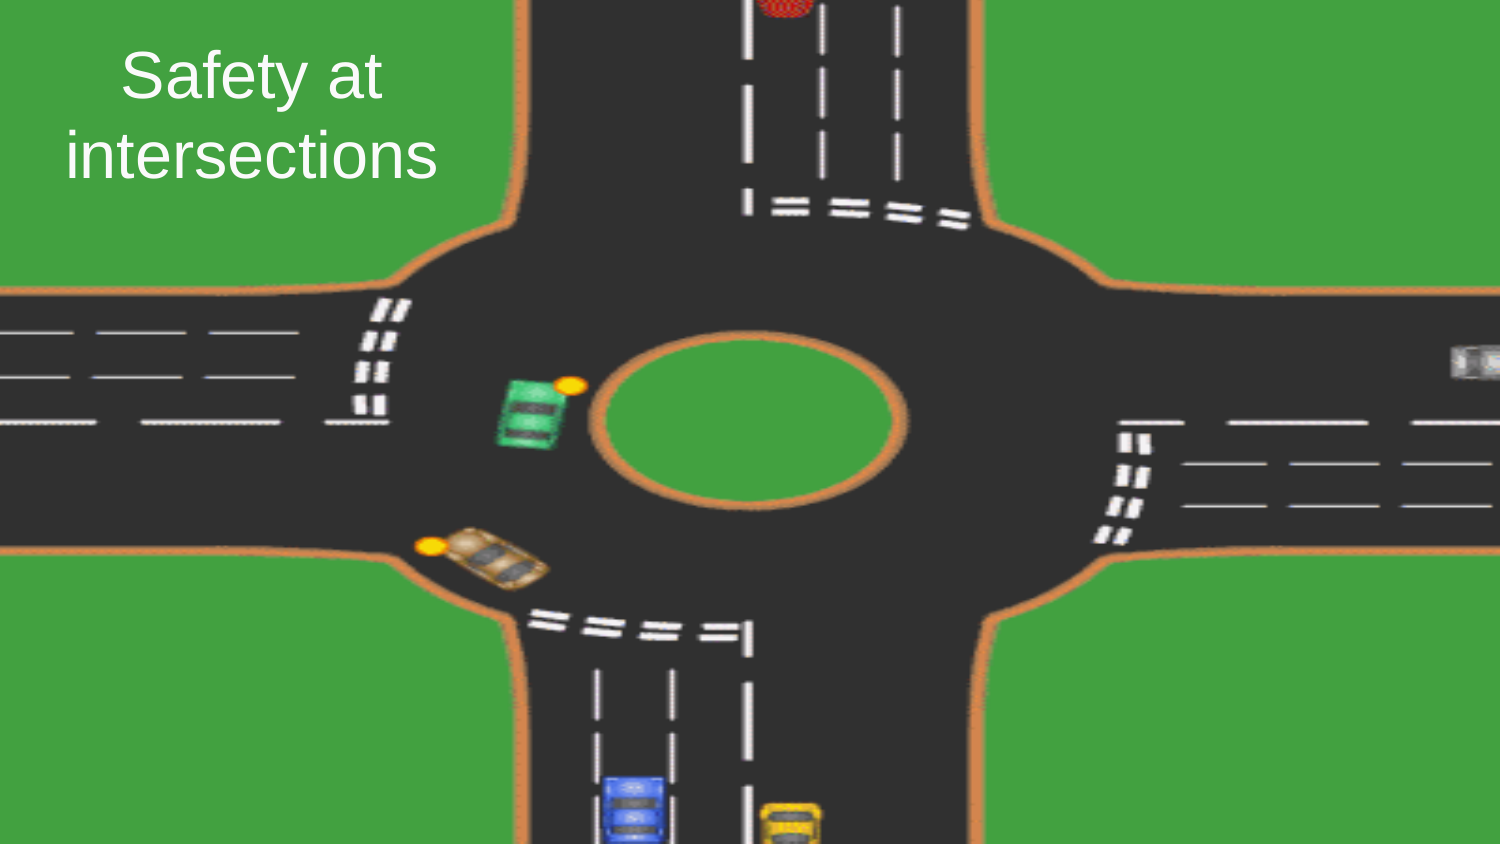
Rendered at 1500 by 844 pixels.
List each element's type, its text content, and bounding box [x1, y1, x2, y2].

title Safety at intersections [29, 32, 475, 192]
picture [0, 0, 1500, 844]
